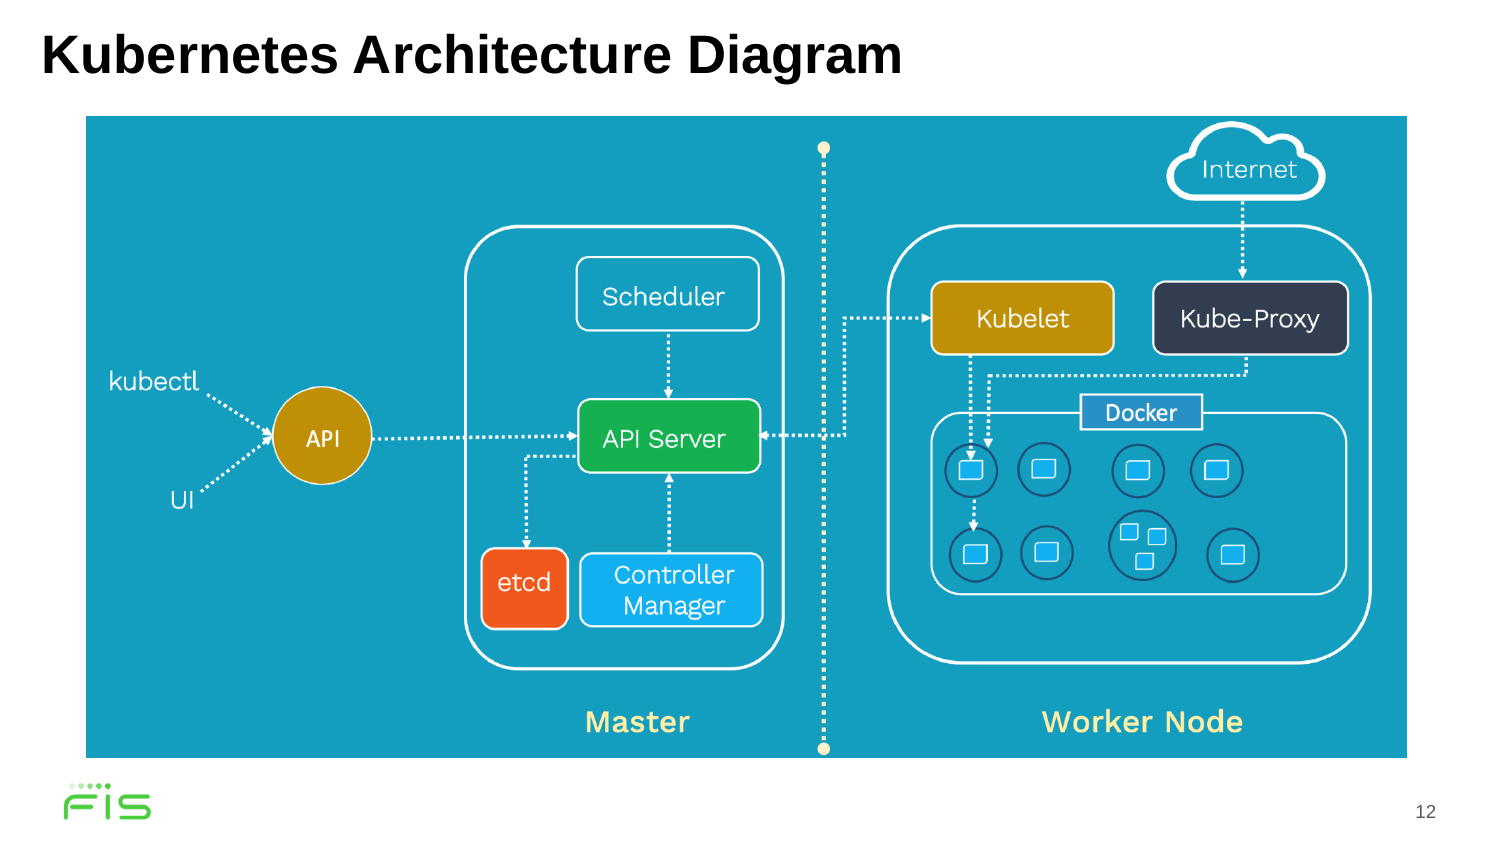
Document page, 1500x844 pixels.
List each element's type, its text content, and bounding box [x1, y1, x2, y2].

picture [86, 115, 1407, 759]
slide_number 12 [1359, 799, 1437, 822]
title Kubernetes Architecture Diagram [41, 32, 1414, 161]
picture [58, 780, 154, 823]
